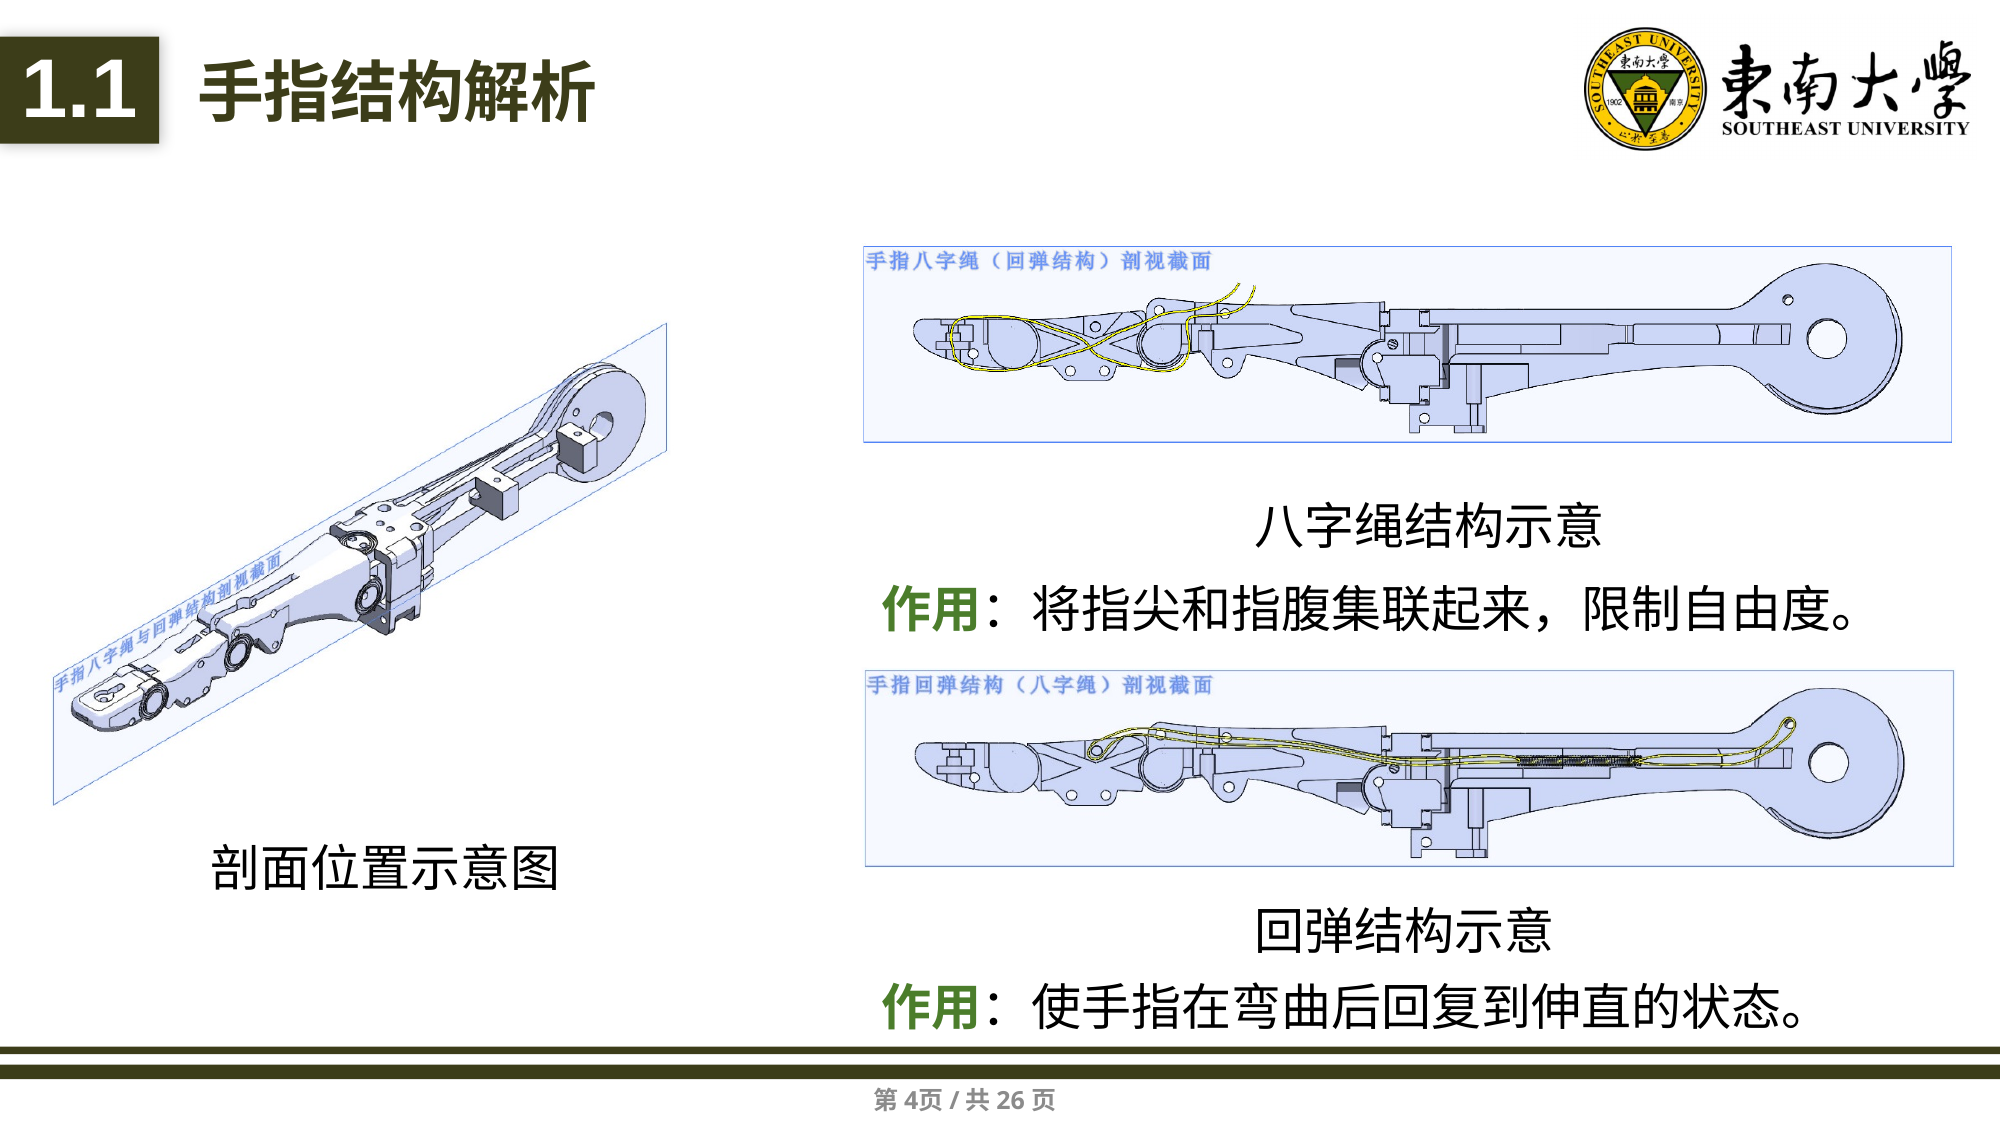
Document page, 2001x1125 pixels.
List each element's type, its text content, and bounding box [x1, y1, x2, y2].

slide_number 第4页/共26页 [739, 1071, 1190, 1125]
text_box 剖面位置示意图 [195, 829, 575, 905]
text_box 回弹结构示意 [1239, 892, 1570, 967]
list 手指结构解析 [182, 36, 1238, 144]
list 1.1 [0, 36, 160, 144]
text_box 八字绳结构示意 [1239, 486, 1620, 562]
text_box 作用：使手指在弯曲后回复到伸直的状态。 [866, 967, 1847, 1043]
picture [43, 305, 676, 820]
picture [1573, 14, 1977, 160]
picture [861, 667, 1956, 868]
picture [861, 243, 1956, 464]
text_box 作用：将指尖和指腹集联起来，限制自由度。 [866, 569, 1897, 645]
